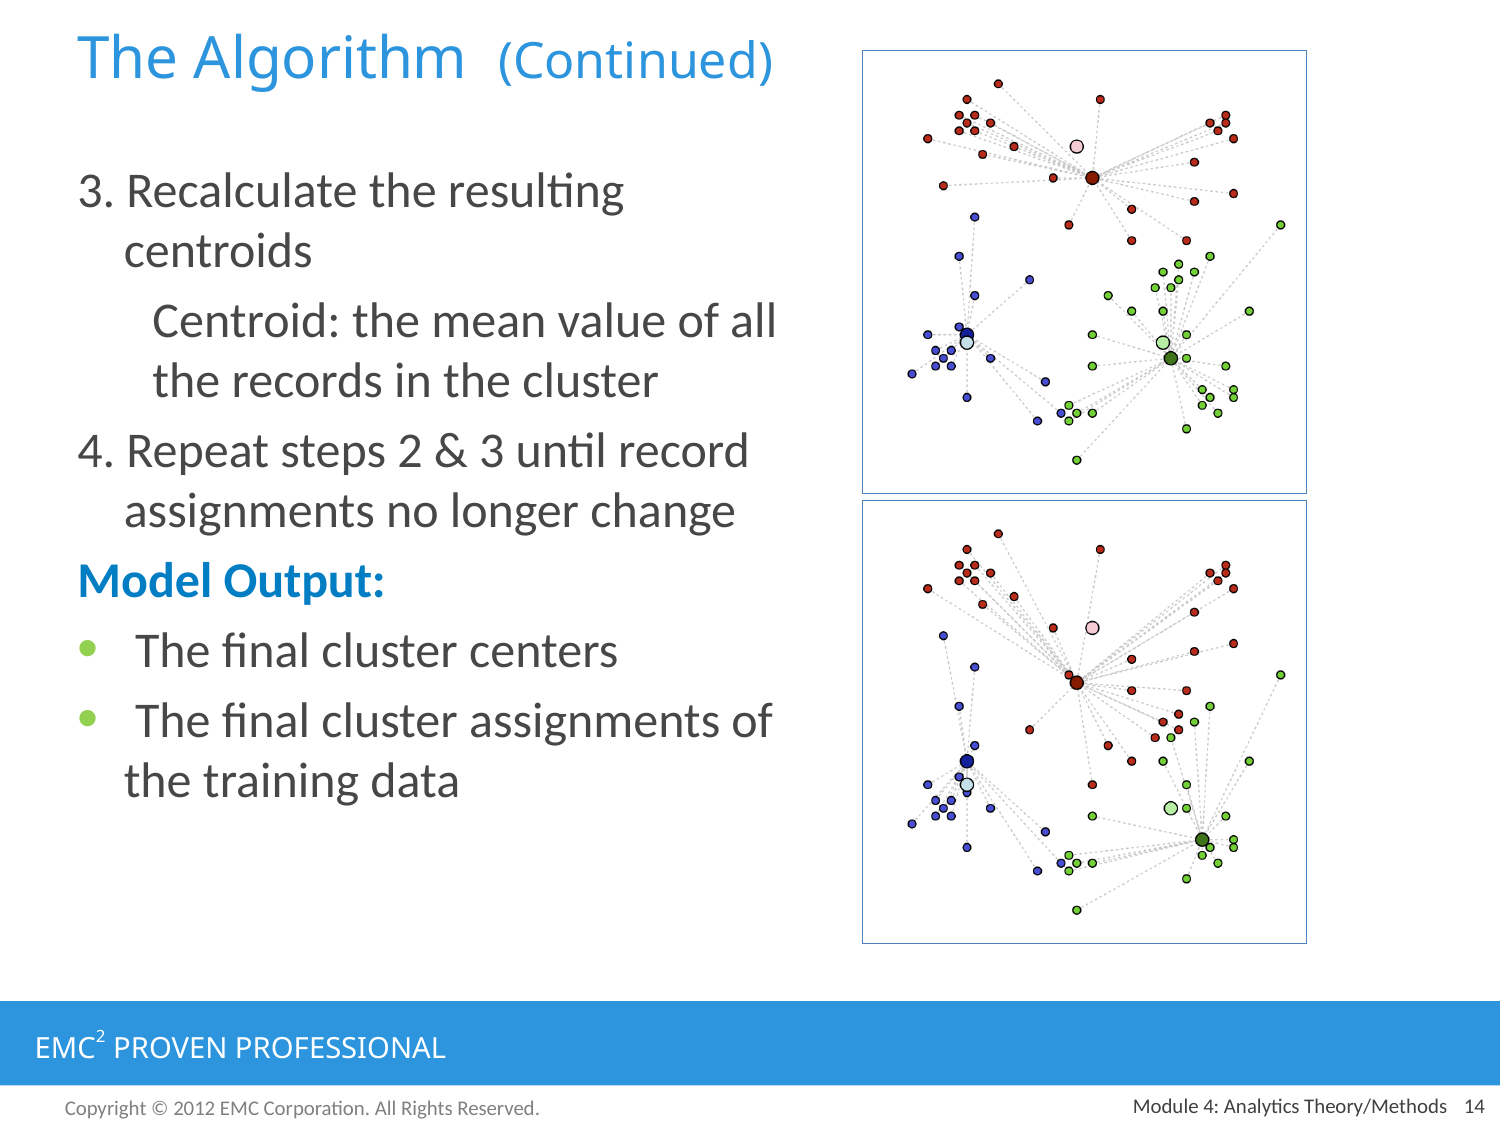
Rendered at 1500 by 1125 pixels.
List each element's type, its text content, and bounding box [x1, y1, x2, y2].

picture [862, 49, 1307, 495]
list 3. Recalculate the resulting centroids Centroid: the mean value of all the records in the cluster 4. Repeat steps 2 & 3 until record assignments no longer change Model Output: The final cluster centers The final cluster assignments of the training data [62, 149, 826, 920]
slide_number 14 [1463, 1087, 1500, 1125]
picture [862, 499, 1307, 945]
title The Algorithm (Continued) [62, 0, 863, 99]
footer Module 4: Analytics Theory/Methods [774, 1087, 1463, 1125]
